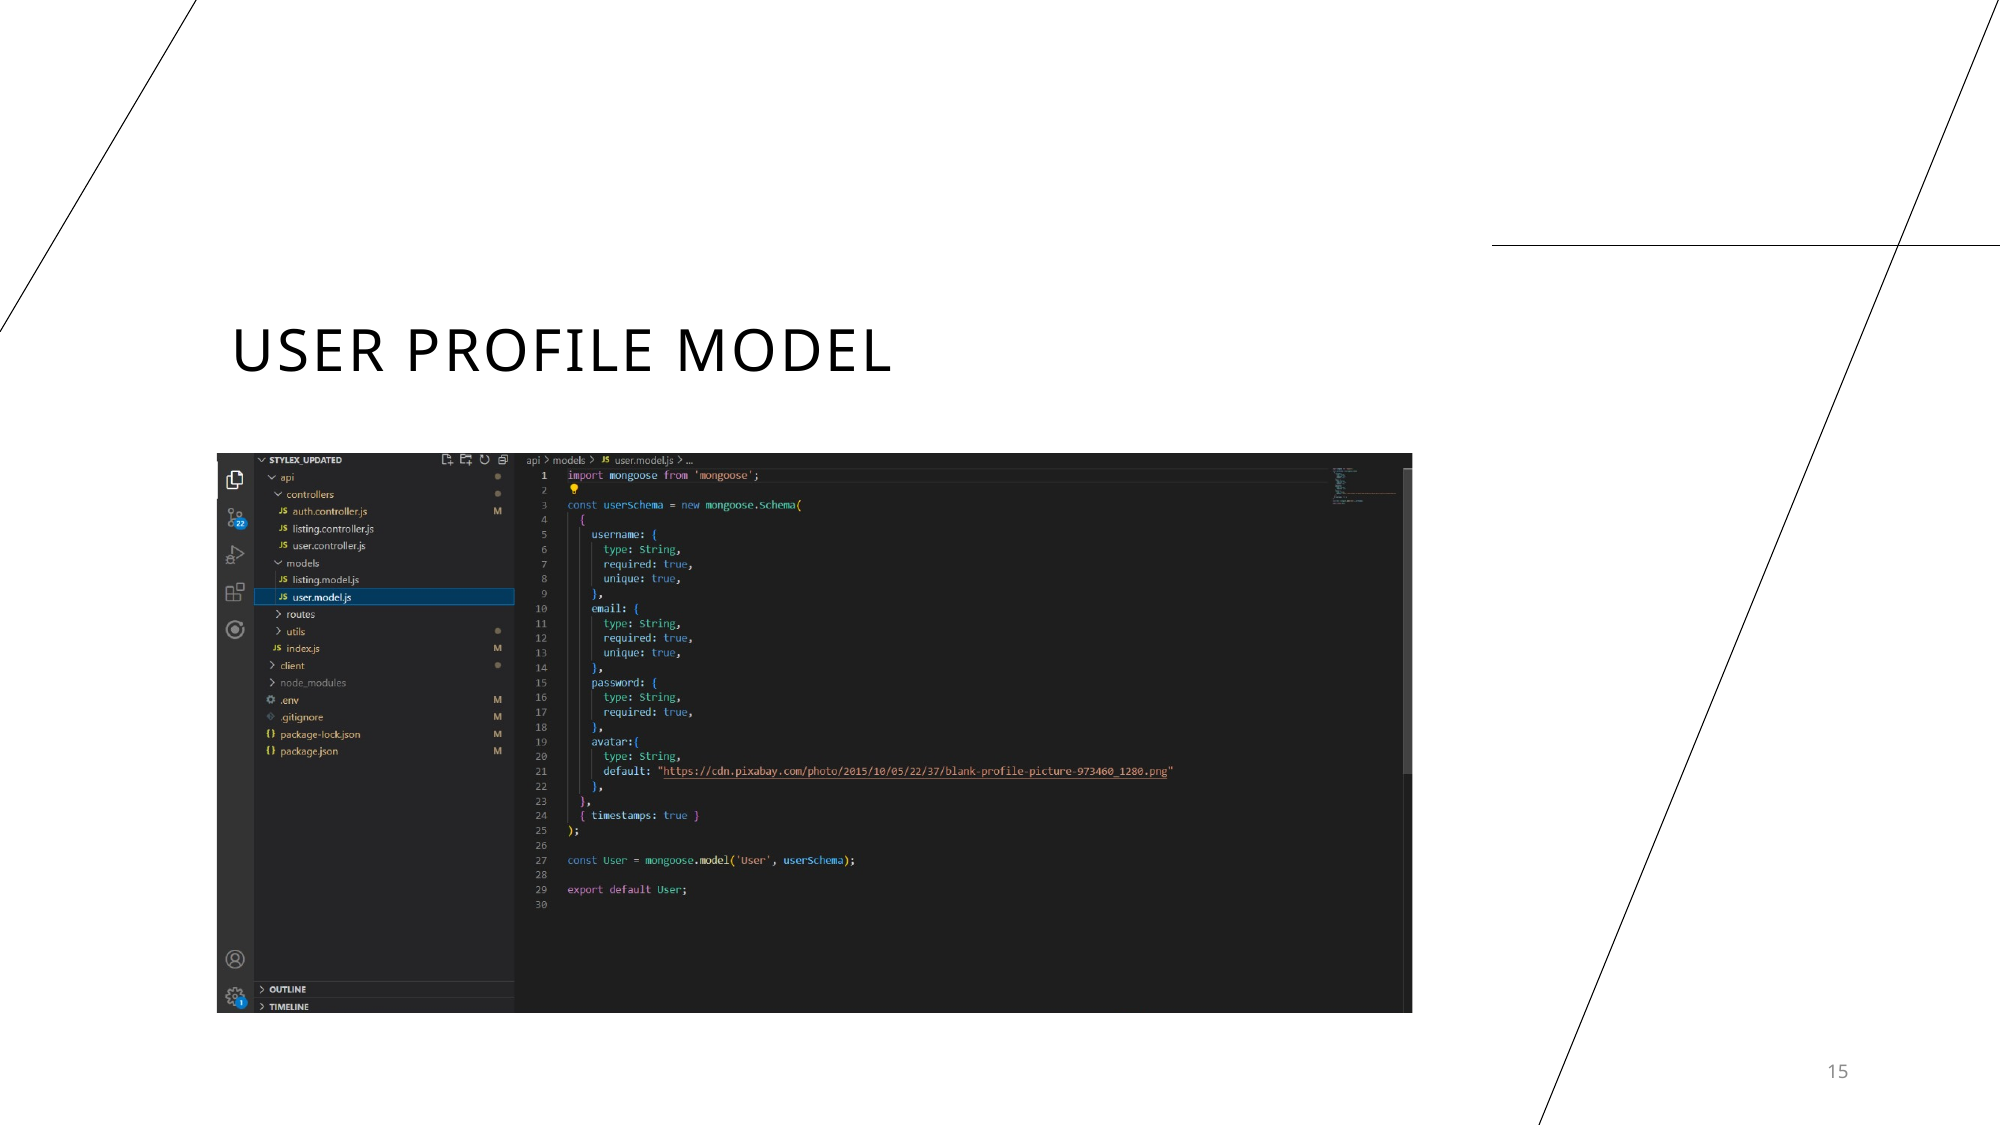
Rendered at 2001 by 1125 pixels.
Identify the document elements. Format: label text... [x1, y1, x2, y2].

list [216, 453, 1413, 1013]
slide_number 15 [1701, 1042, 1864, 1103]
title User profile model [216, 43, 1413, 392]
